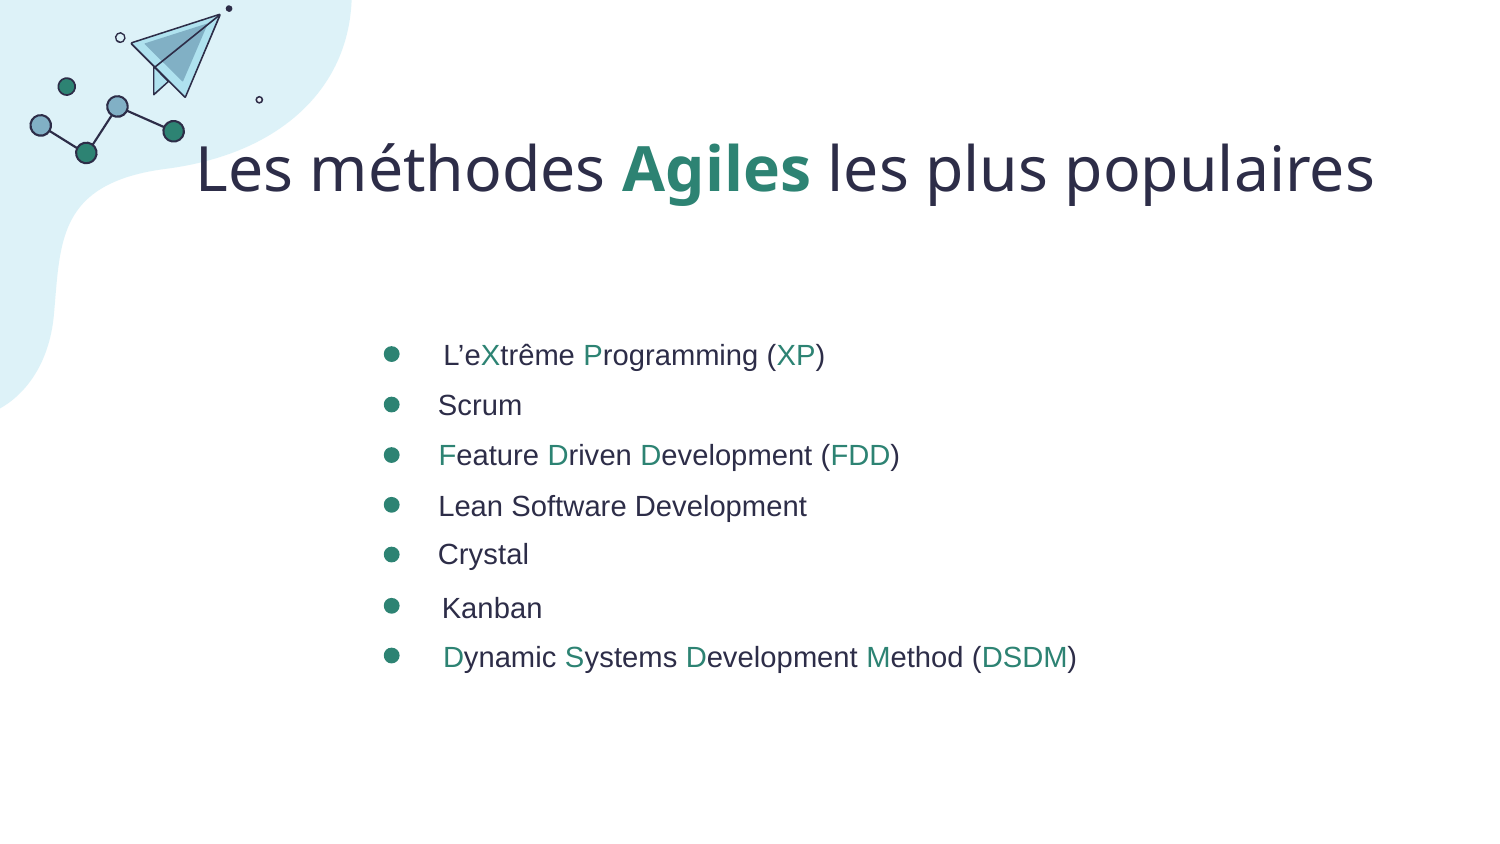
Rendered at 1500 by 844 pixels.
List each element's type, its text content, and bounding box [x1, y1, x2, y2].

text_box Lean Software Development [423, 479, 823, 530]
text_box [383, 546, 400, 563]
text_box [31, 97, 183, 159]
text_box [383, 597, 400, 614]
text_box Les méthodes Agiles les plus populaires [145, 113, 1427, 208]
text_box [383, 346, 400, 362]
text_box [56, 4, 264, 104]
text_box [383, 496, 400, 513]
text_box [0, 0, 352, 409]
text_box Dynamic Systems Development Method (DSDM) [428, 630, 1093, 681]
text_box Scrum [423, 379, 538, 429]
text_box [383, 396, 400, 413]
text_box [383, 447, 400, 463]
text_box [383, 647, 400, 664]
text_box Kanban [427, 581, 558, 632]
text_box Feature Driven Development (FDD) [423, 429, 916, 479]
text_box L’eXtrême Programming (XP) [428, 328, 841, 379]
text_box Crystal [423, 528, 545, 579]
